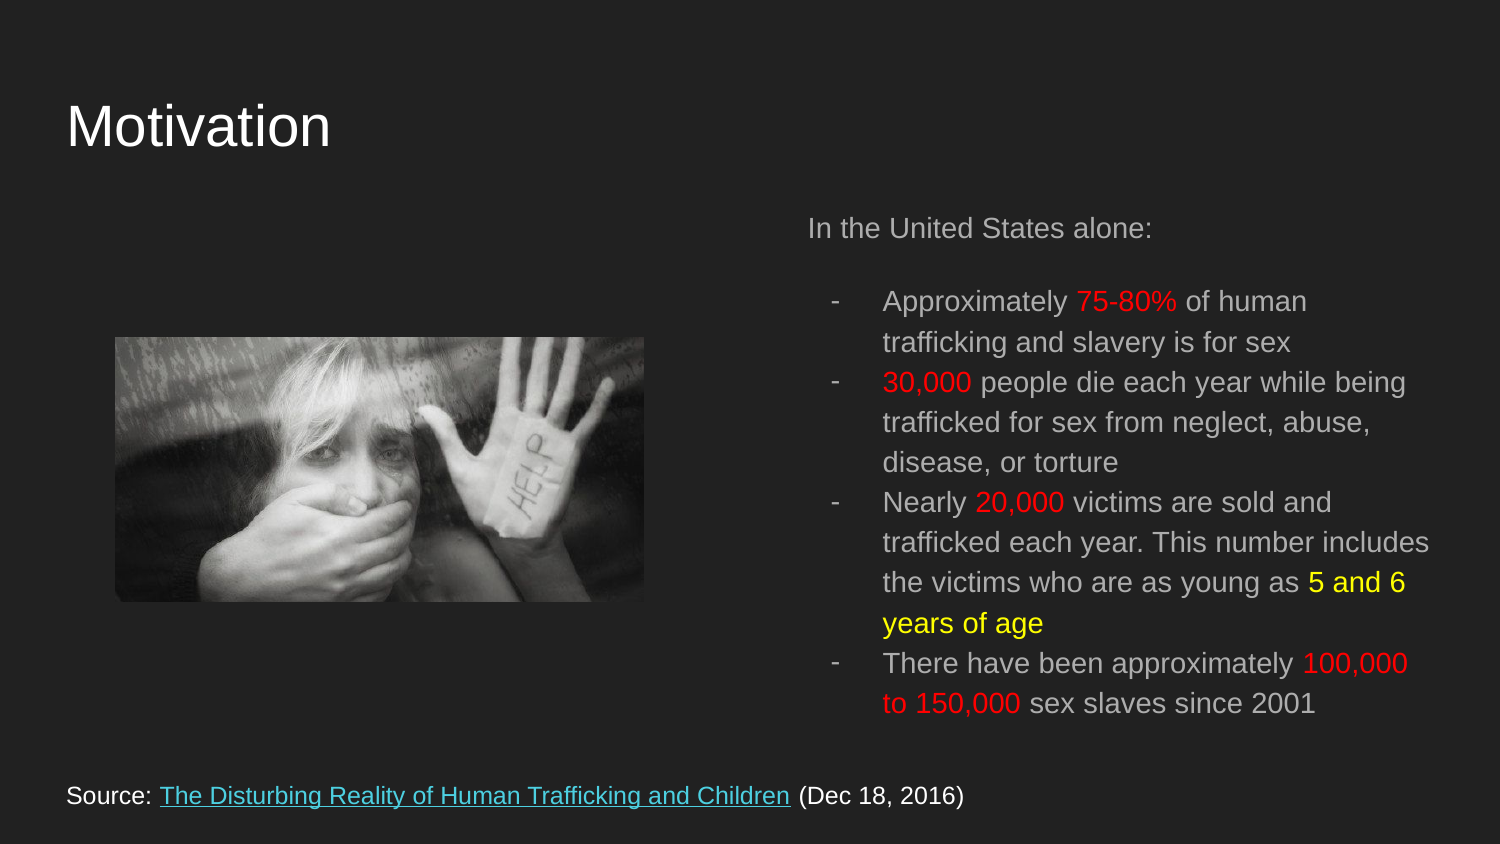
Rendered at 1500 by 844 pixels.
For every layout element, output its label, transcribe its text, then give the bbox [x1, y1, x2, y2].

picture [114, 336, 644, 602]
text_box Source: The Disturbing Reality of Human Trafficking and Children (Dec 18, 2016) [51, 764, 1449, 807]
title Motivation [51, 72, 1449, 167]
list In the United States alone: Approximately 75-80% of human trafficking and slavery is for sex 30,000 people die each year while being trafficked for sex from neglect, abuse, disease, or torture Nearly 20,000 victims are sold and trafficked each year. This number includes the victims who are as young as 5 and 6 years of age There have been approximately 100,000 to 150,000 sex slaves since 2001 [792, 189, 1449, 750]
